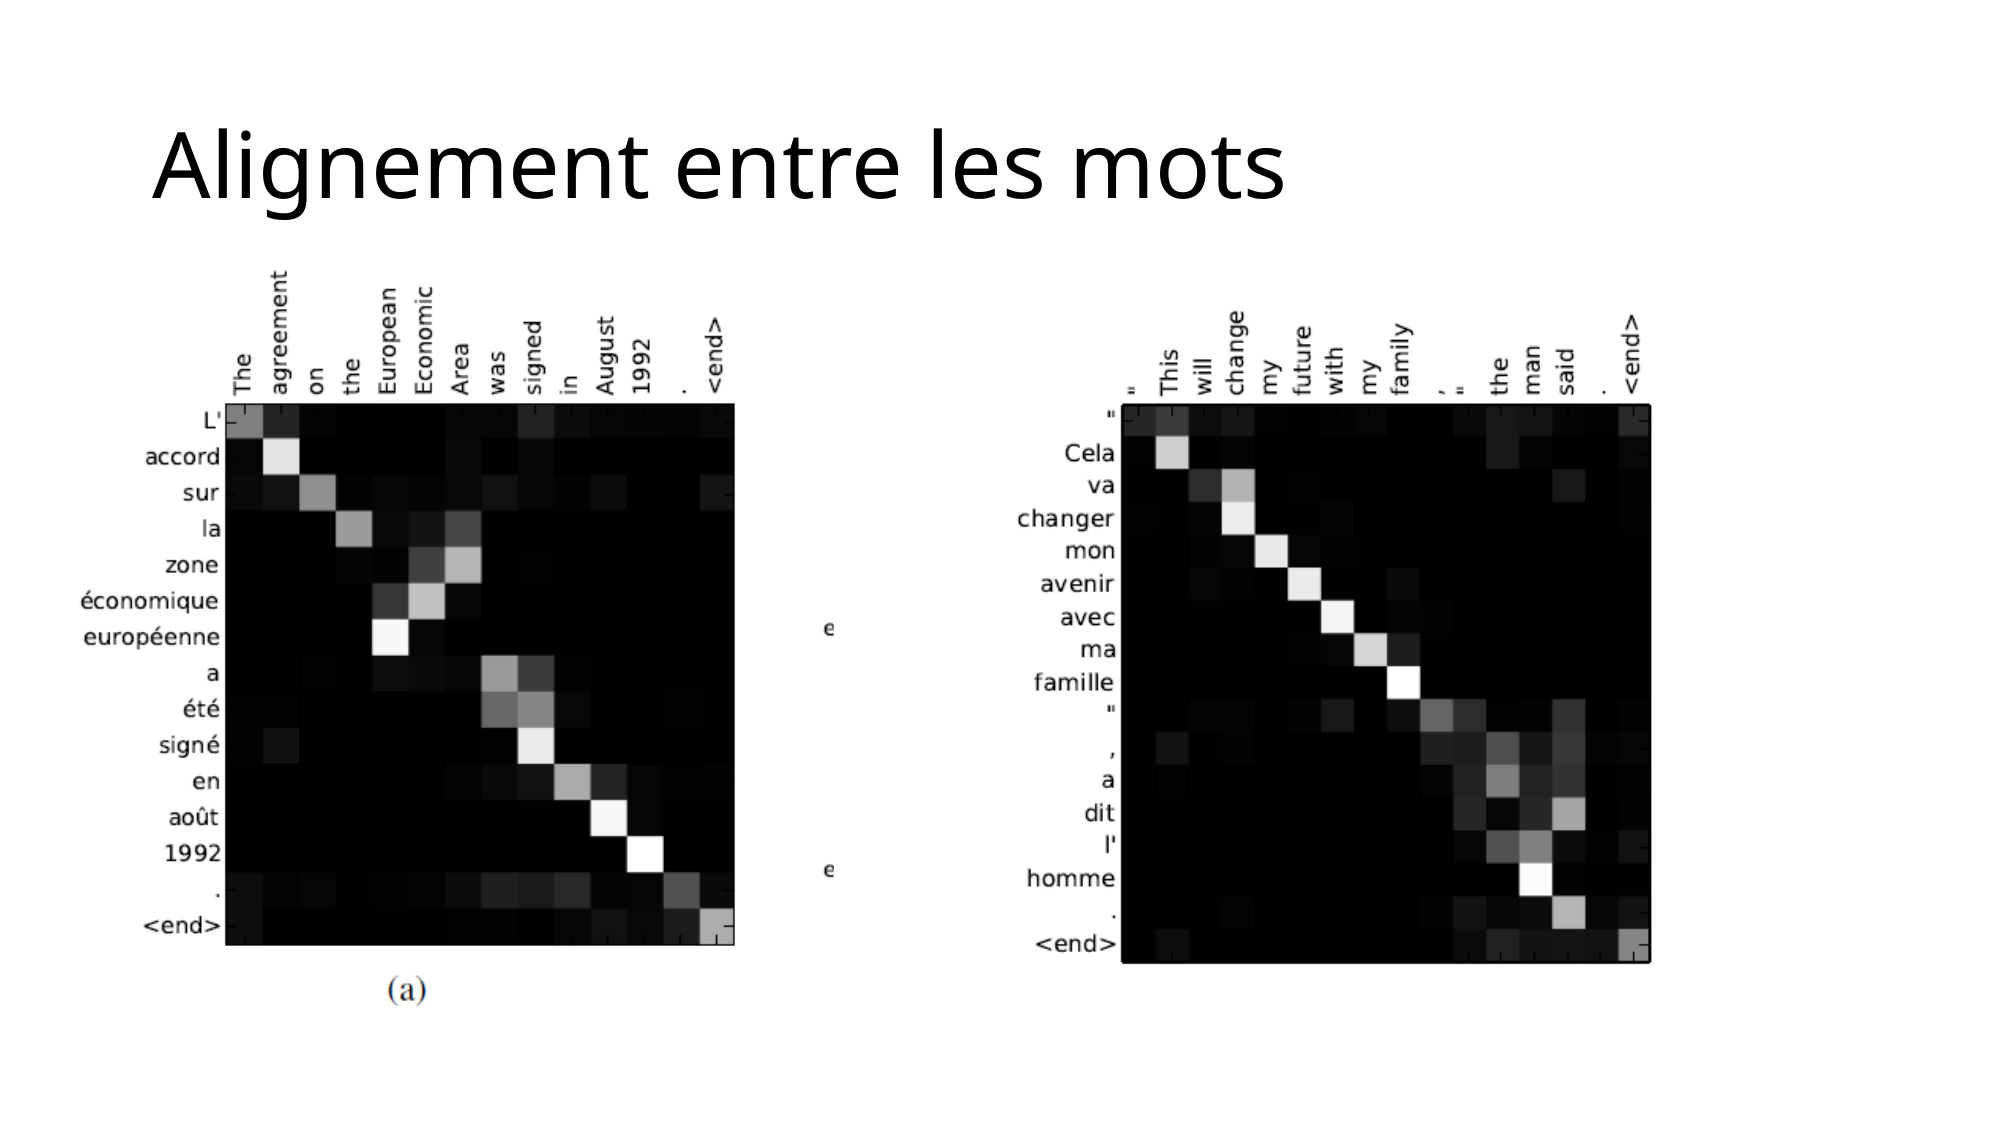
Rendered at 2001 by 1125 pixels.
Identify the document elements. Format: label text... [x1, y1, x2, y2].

picture [999, 299, 1700, 992]
title Alignement entre les mots [137, 59, 1863, 278]
picture [74, 251, 834, 1014]
